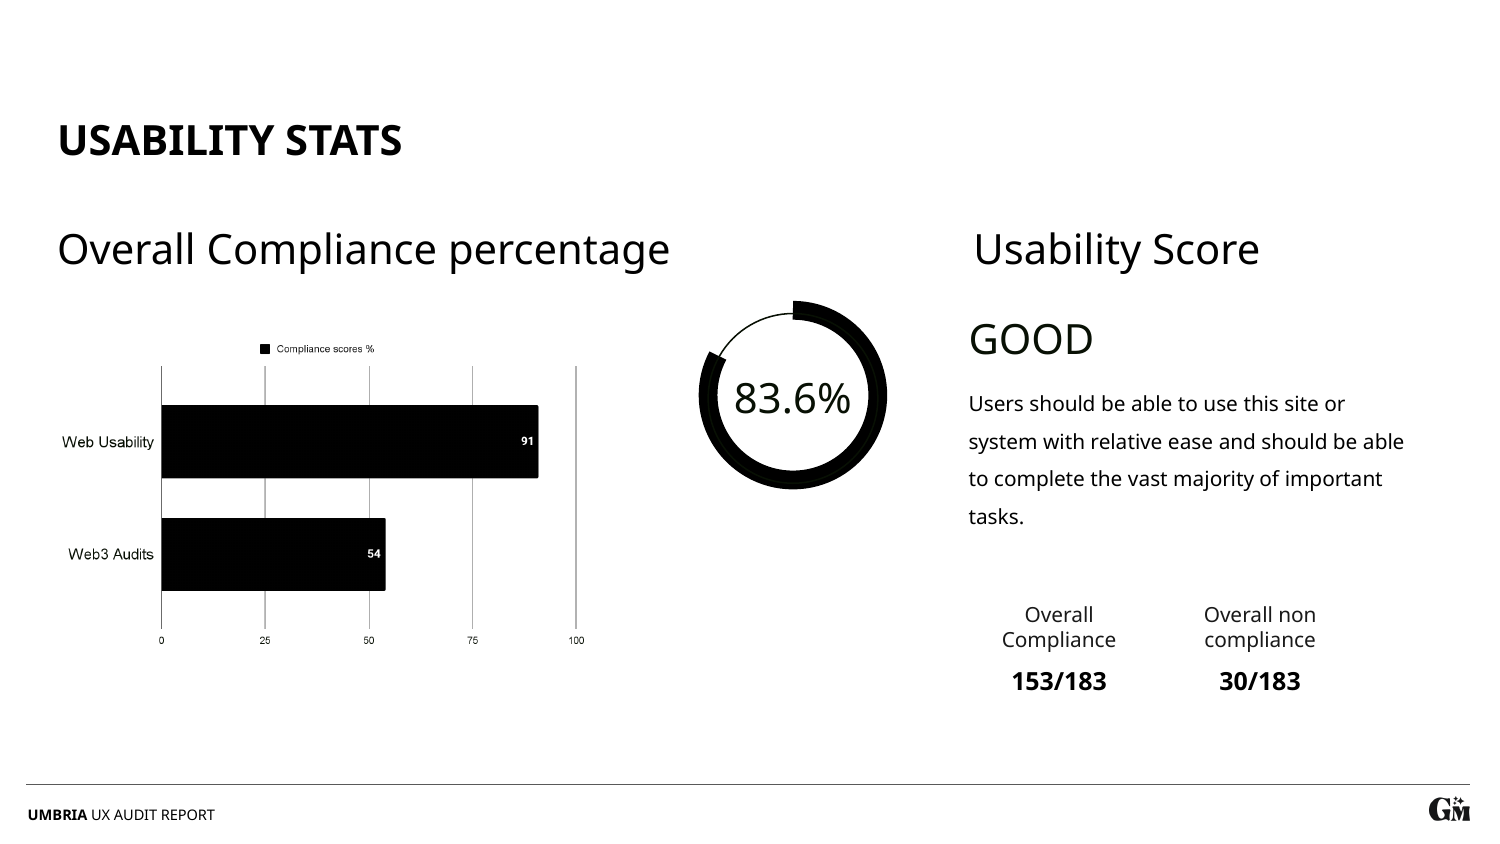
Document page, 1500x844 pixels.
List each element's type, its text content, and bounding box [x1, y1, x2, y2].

text_box 153/183 [953, 650, 1154, 723]
text_box 83.6% [708, 411, 714, 431]
text_box 30/183 [1154, 650, 1366, 723]
picture [1429, 796, 1470, 821]
picture [41, 326, 593, 663]
text_box 83.6% [708, 363, 714, 382]
text_box Overall Compliance percentage [41, 208, 709, 281]
text_box [792, 310, 876, 376]
text_box 83.6% [872, 363, 878, 383]
text_box 83.6% [872, 411, 878, 431]
text_box GOOD [953, 305, 1310, 378]
text_box [708, 313, 878, 484]
text_box Overall non compliance [1154, 590, 1366, 650]
text_box Overall Compliance [953, 590, 1154, 650]
text_box Usability Score [709, 208, 1396, 281]
text_box Users should be able to use this site or system with relative ease and should be able to complete the vast majority of important tasks. [953, 363, 1424, 555]
title USABILITY STATS [41, 96, 1306, 190]
